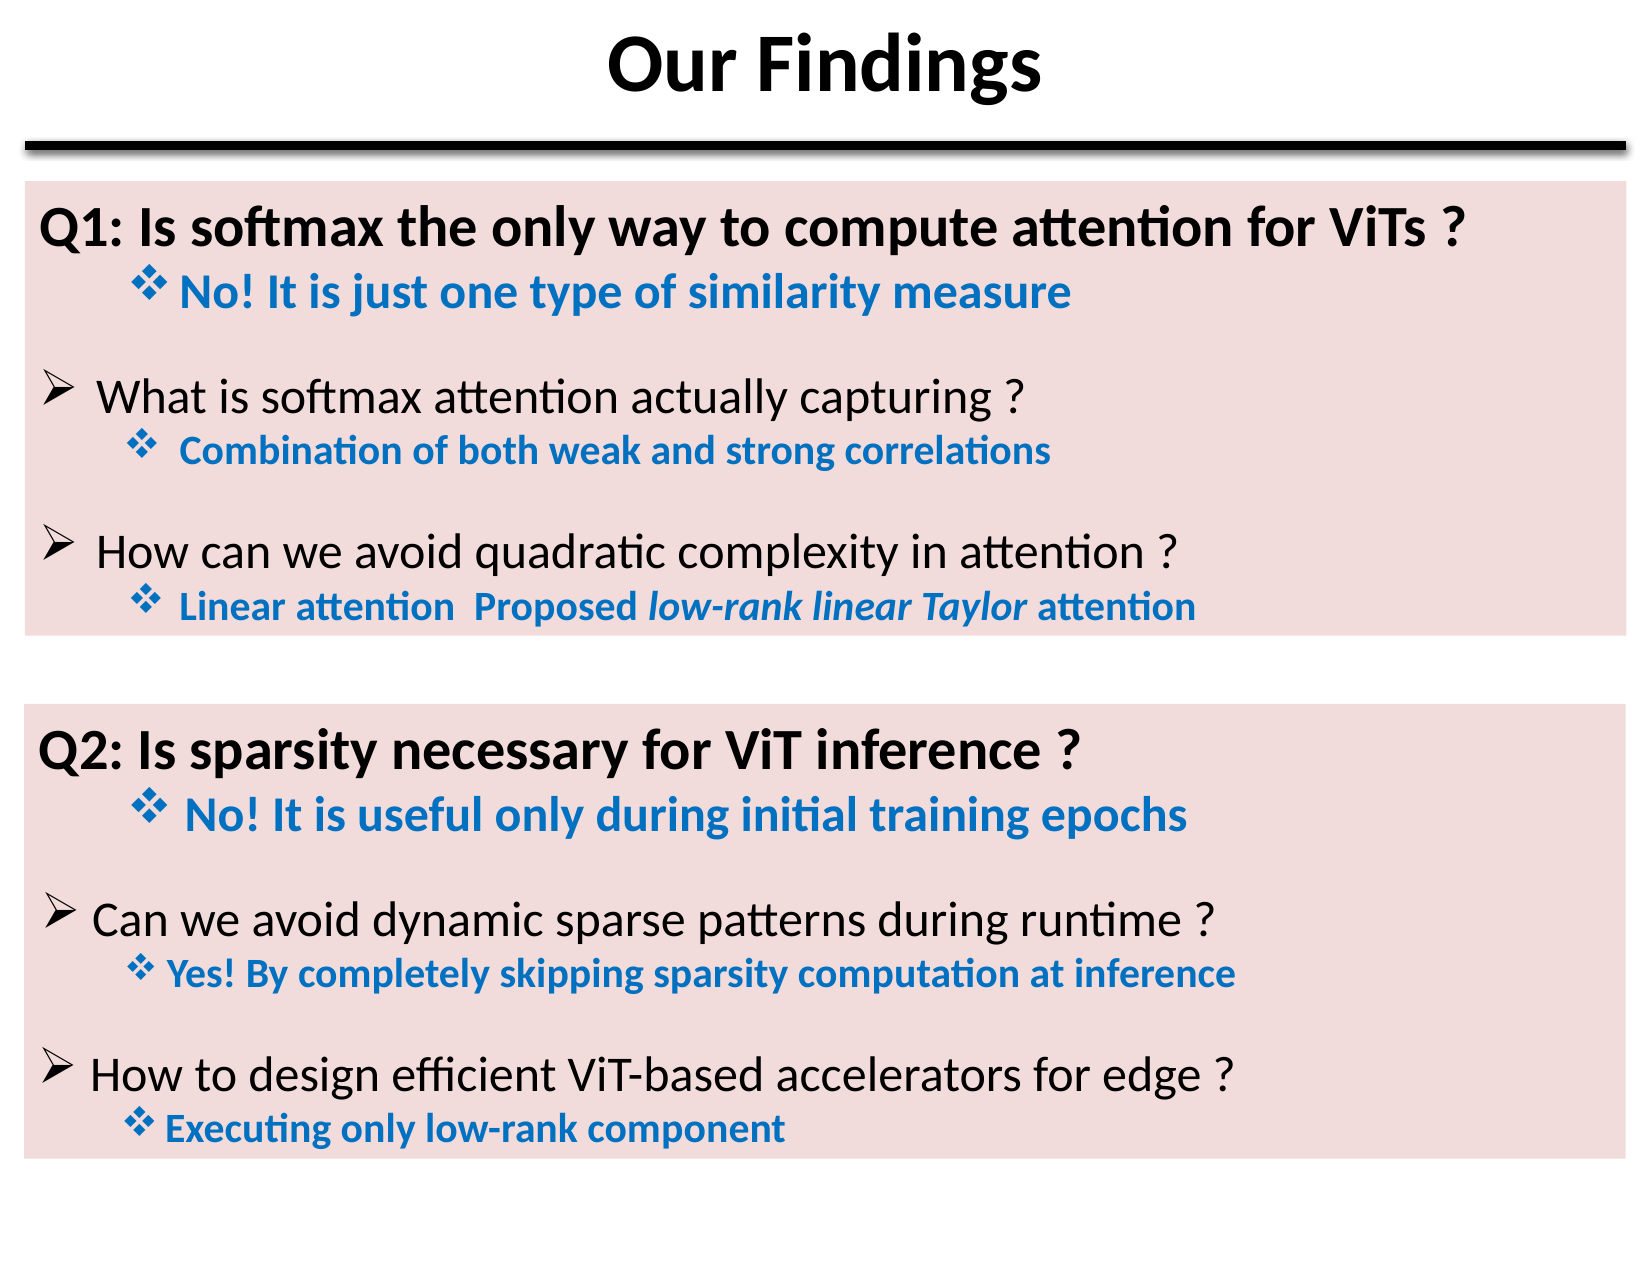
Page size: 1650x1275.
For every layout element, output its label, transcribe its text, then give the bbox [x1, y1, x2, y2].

text_box Q2: Is sparsity necessary for ViT inference ? No! It is useful only during initial training epochs Can we avoid dynamic sparse patterns during runtime ? Yes! By completely skipping sparsity computation at inference How to design efficient ViT-based accelerators for edge ? Executing only low-rank component [24, 703, 1626, 1159]
title Our Findings [0, 0, 1650, 146]
